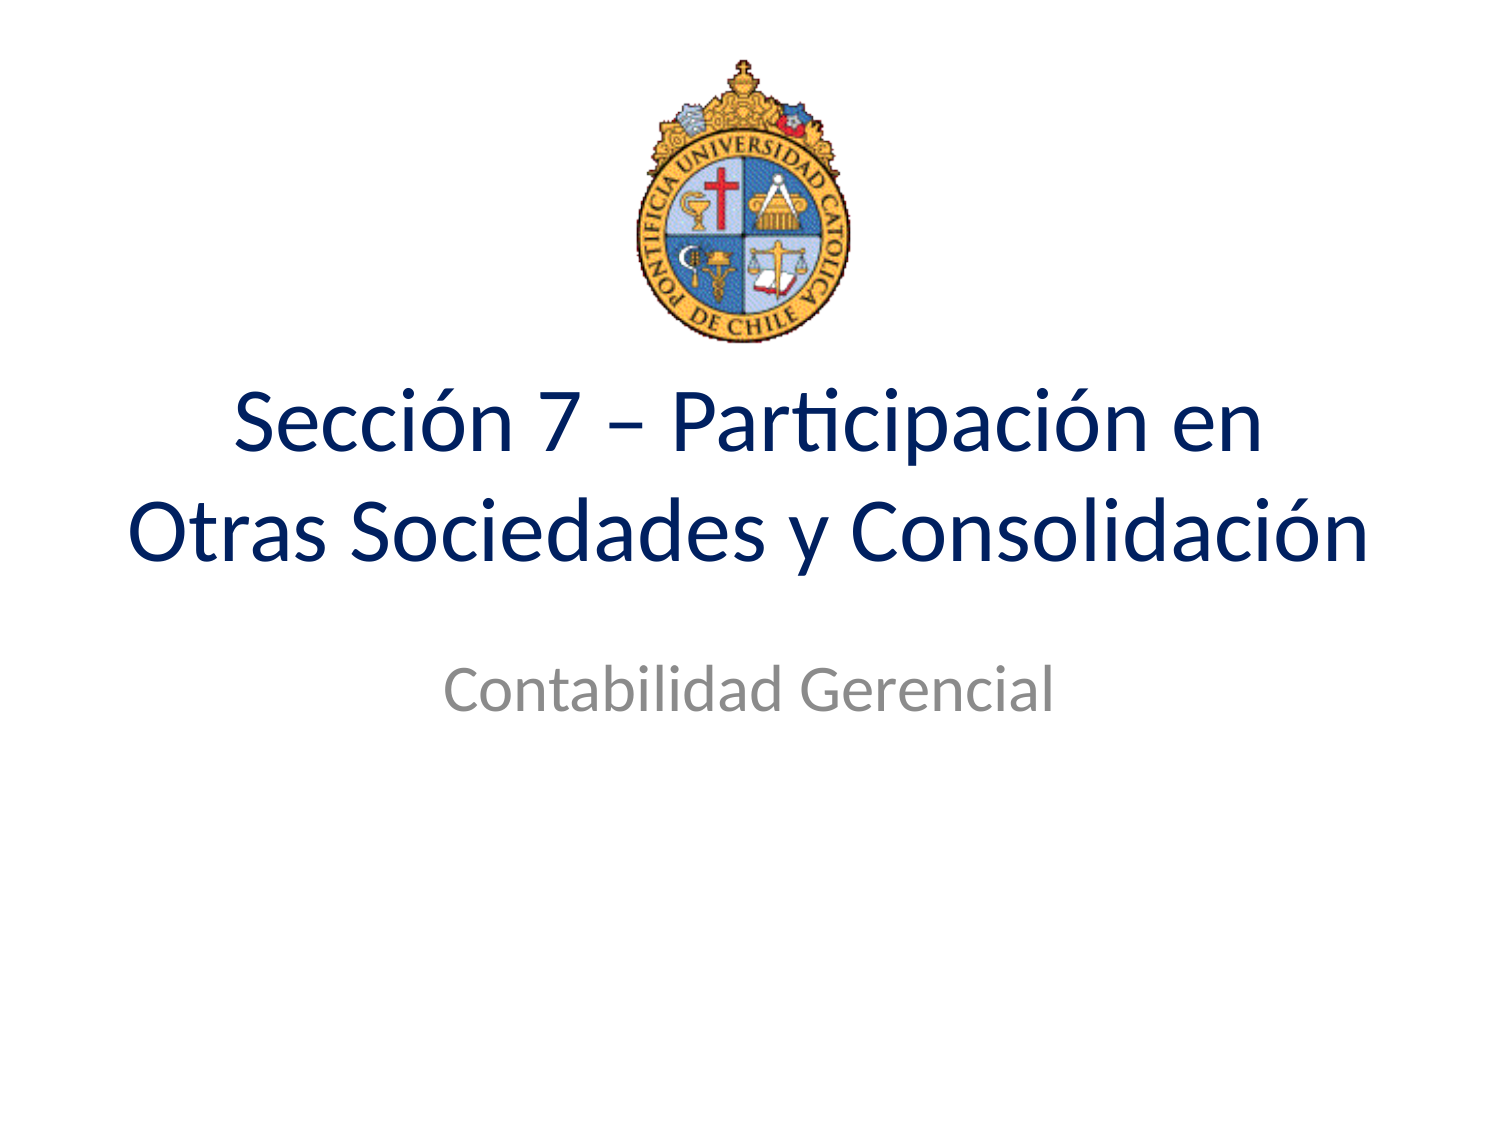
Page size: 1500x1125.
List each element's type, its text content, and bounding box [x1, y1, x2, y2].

title Sección 7 – Participación en Otras Sociedades y Consolidación [112, 349, 1388, 591]
subtitle Contabilidad Gerencial [225, 637, 1275, 811]
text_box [608, 54, 881, 350]
